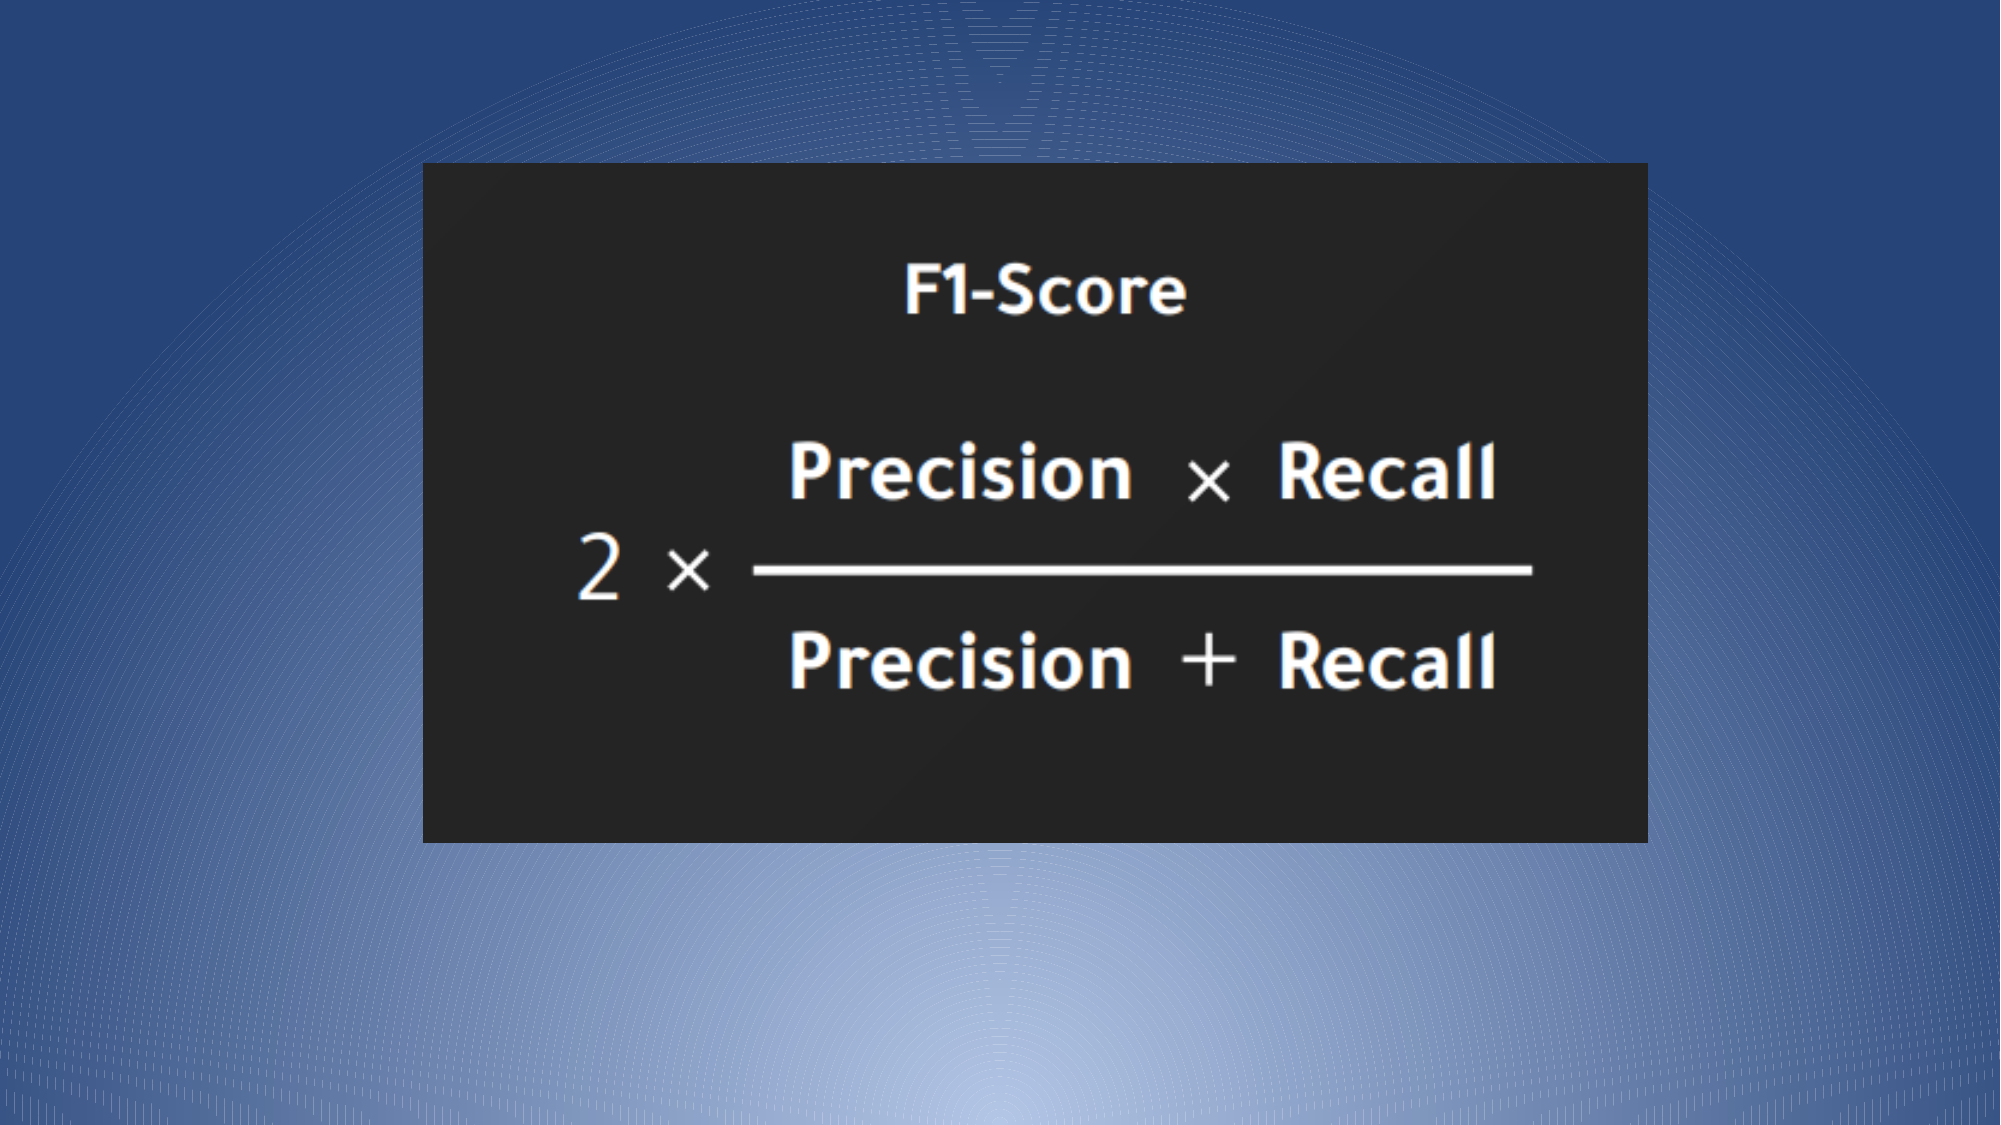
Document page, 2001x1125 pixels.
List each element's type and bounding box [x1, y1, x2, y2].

picture [423, 163, 1648, 843]
